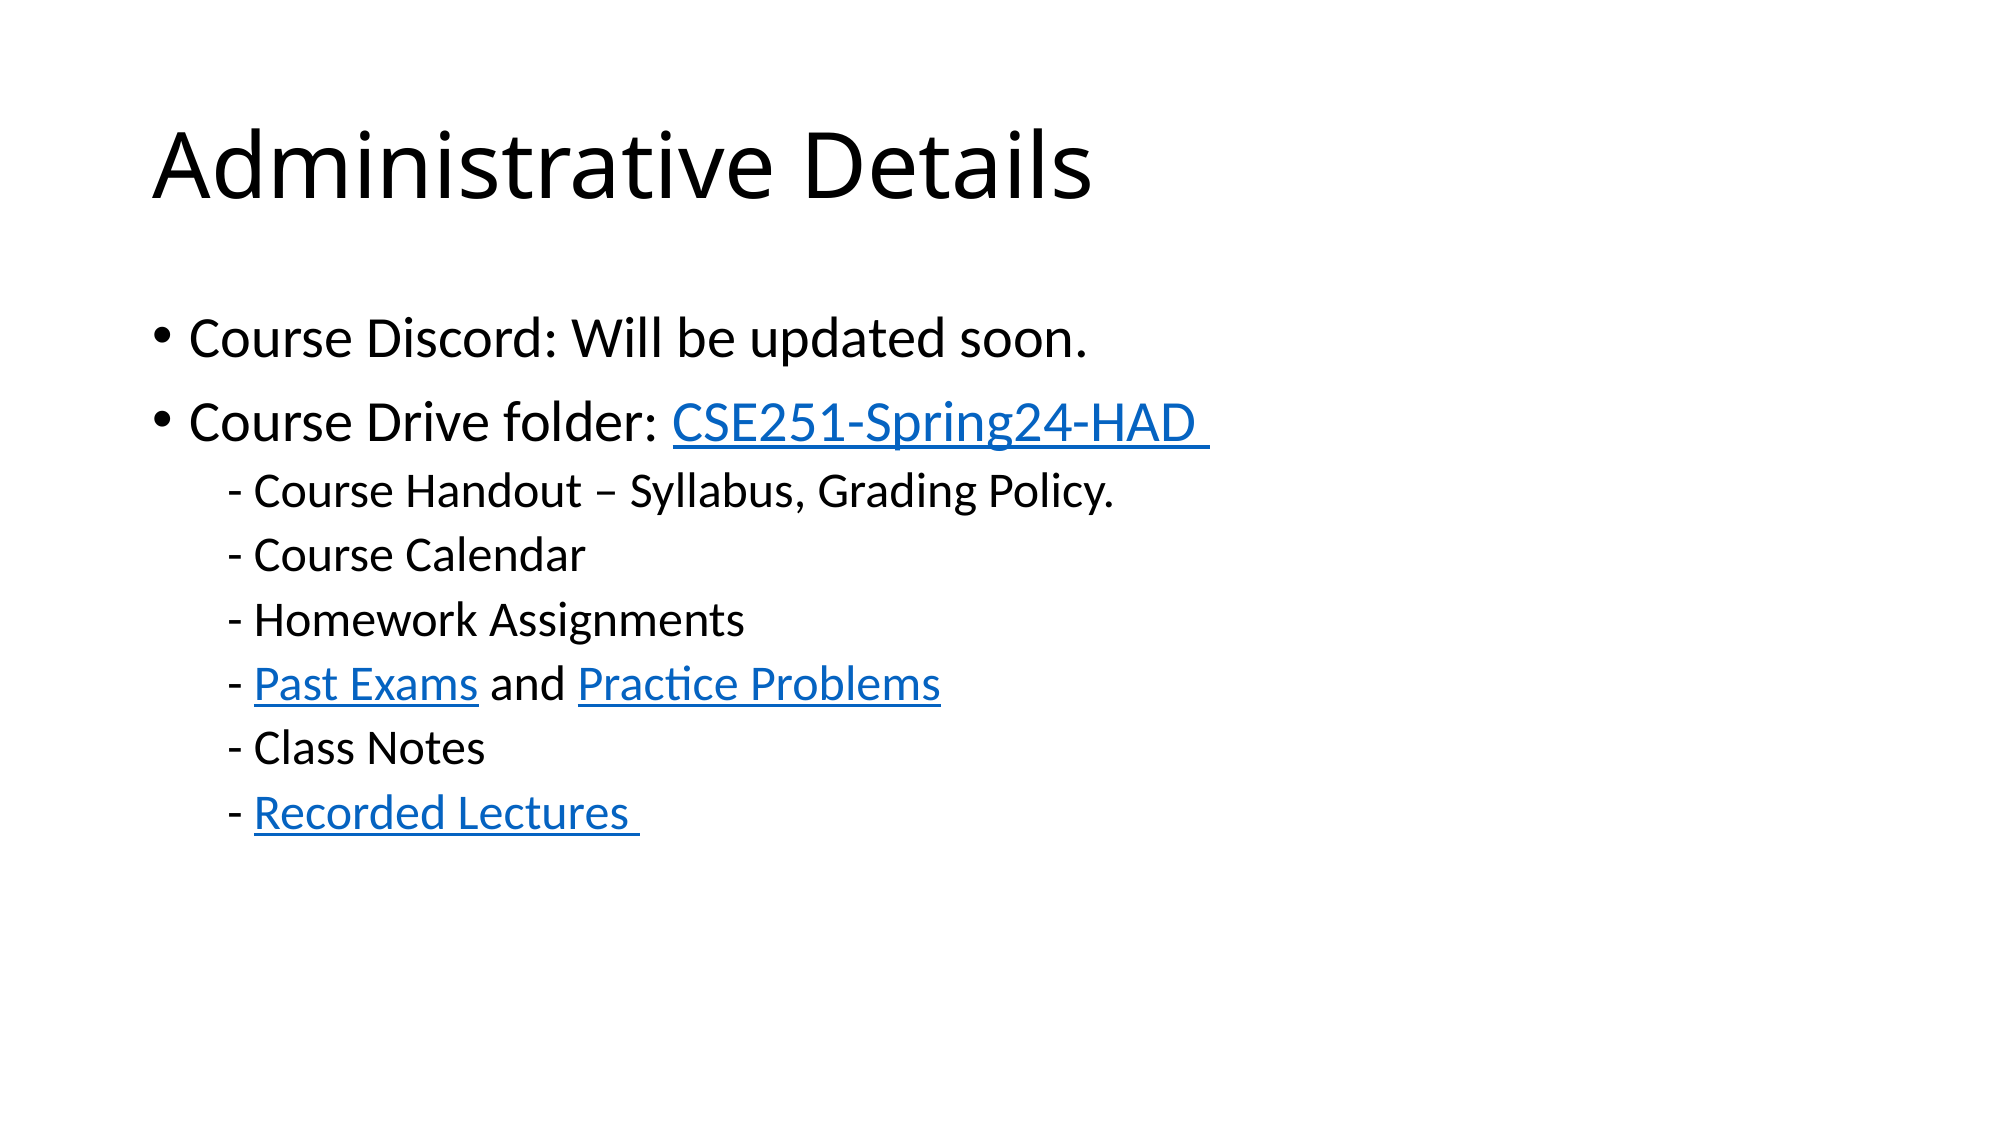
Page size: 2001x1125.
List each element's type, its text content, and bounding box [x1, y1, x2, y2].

list Course Discord: Will be updated soon. Course Drive folder: CSE251-Spring24-HAD - Course Handout – Syllabus, Grading Policy. - Course Calendar - Homework Assignments - Past Exams and Practice Problems - Class Notes - Recorded Lectures [137, 299, 1863, 1014]
title Administrative Details [137, 59, 1863, 278]
